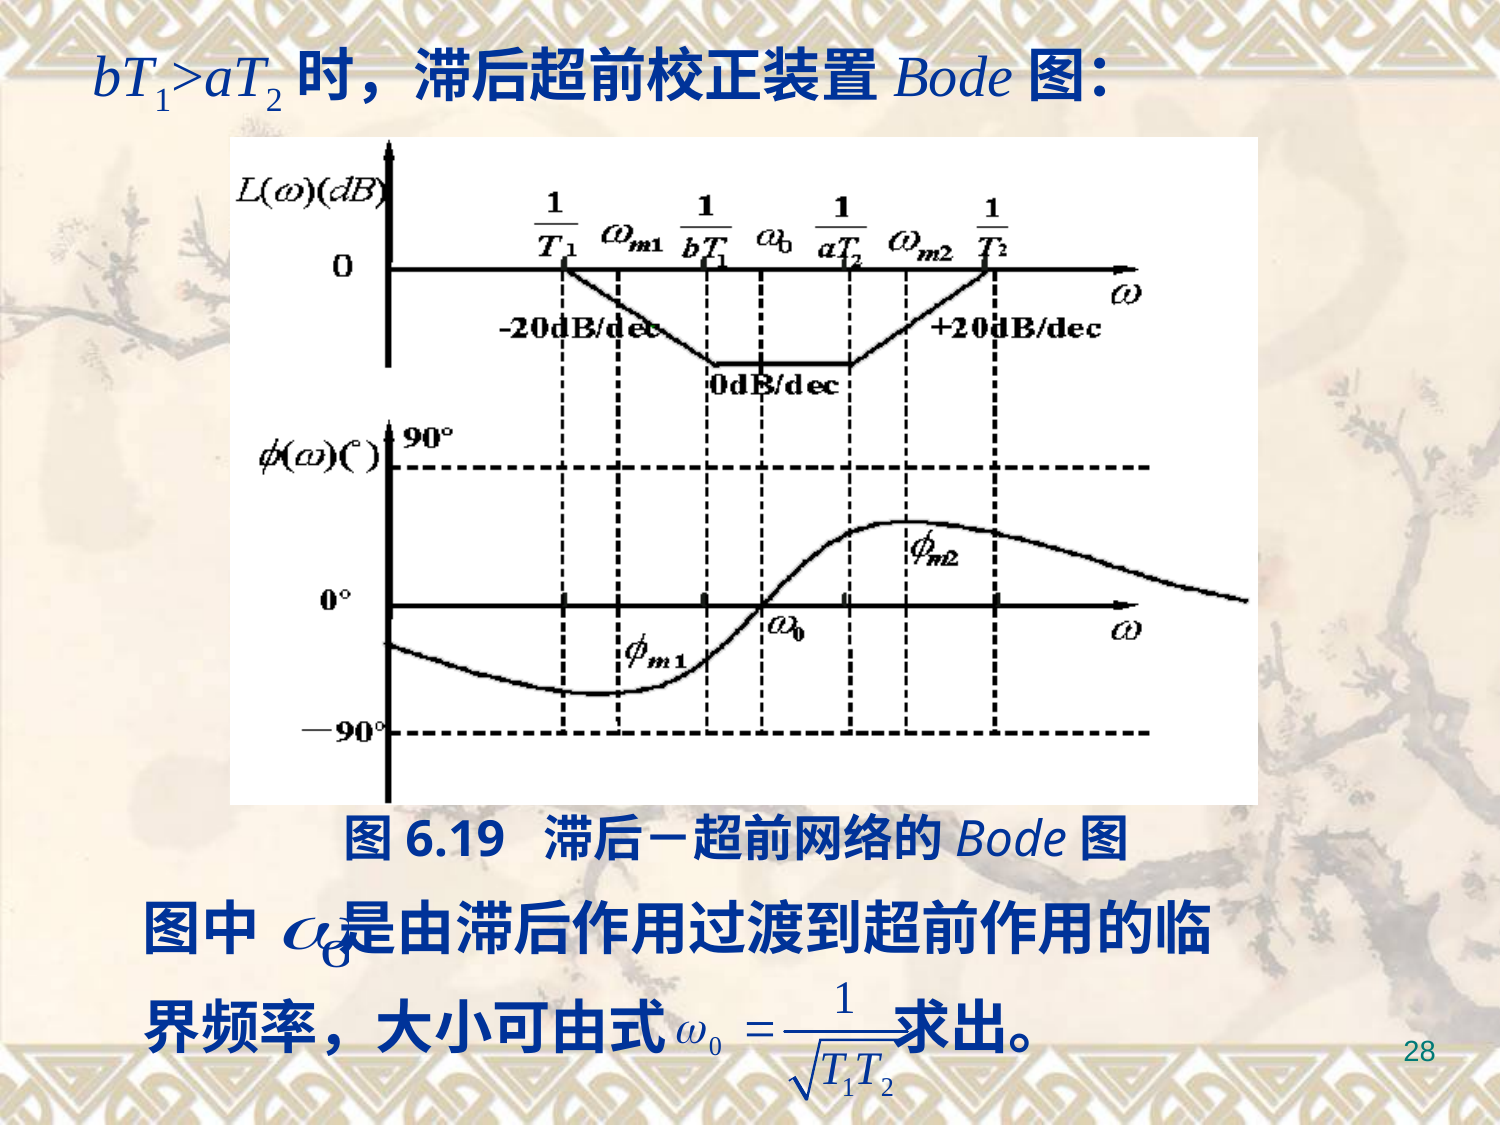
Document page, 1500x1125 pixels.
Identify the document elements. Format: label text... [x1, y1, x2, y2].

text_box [758, 455, 909, 487]
text_box 图6.19 滞后－超前网络的Bode图 [230, 813, 1243, 874]
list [229, 136, 1259, 805]
text_box 图中 是由滞后作用过渡到超前作用的临 界频率，大小可由式 求出。 [128, 883, 1500, 1068]
text_box bT1>aT2时，滞后超前校正装置Bode图： [77, 31, 1449, 126]
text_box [666, 963, 916, 1111]
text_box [265, 881, 349, 980]
text_box [1074, 1068, 1451, 1103]
